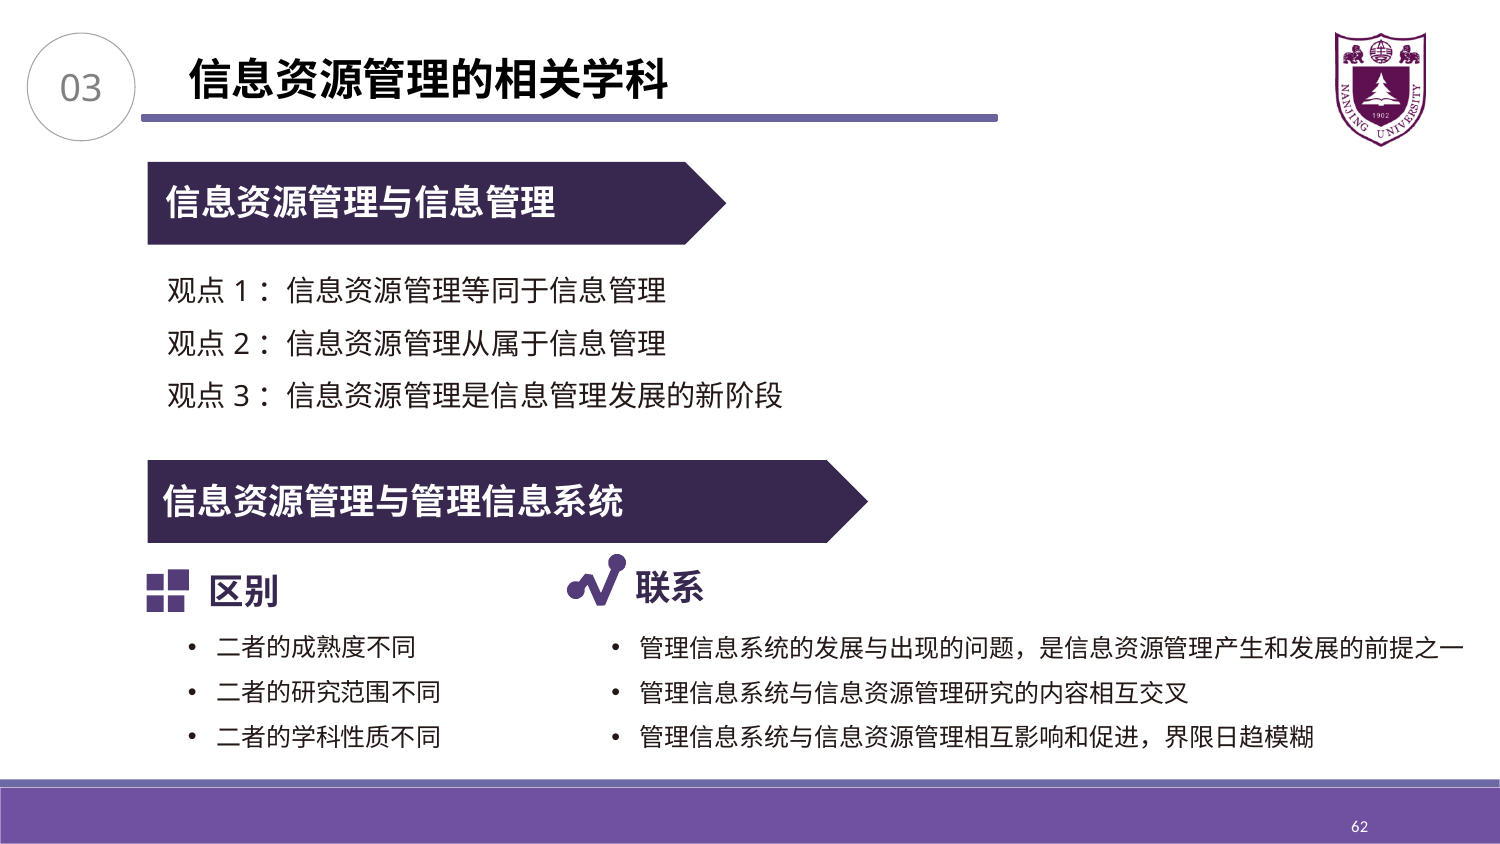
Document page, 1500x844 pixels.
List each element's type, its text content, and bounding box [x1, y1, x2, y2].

text_box 03 [25, 31, 137, 143]
text_box [141, 114, 998, 122]
text_box 观点1：信息资源管理等同于信息管理 观点2：信息资源管理从属于信息管理 观点3：信息资源管理是信息管理发展的新阶段 [153, 247, 845, 420]
text_box 联系 [620, 557, 762, 615]
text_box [147, 161, 727, 246]
slide_number 62 [1218, 803, 1380, 844]
text_box [566, 554, 626, 606]
text_box 二者的成熟度不同 二者的研究范围不同 二者的学科性质不同 [173, 609, 596, 759]
picture [1334, 31, 1427, 147]
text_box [147, 459, 869, 544]
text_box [146, 568, 190, 613]
text_box 管理信息系统的发展与出现的问题，是信息资源管理产生和发展的前提之一 管理信息系统与信息资源管理研究的内容相互交叉 管理信息系统与信息资源管理相互影响和促进，界限日趋模糊 [596, 609, 1500, 760]
text_box 信息资源管理的相关学科 [176, 46, 681, 111]
text_box 区别 [194, 561, 336, 619]
